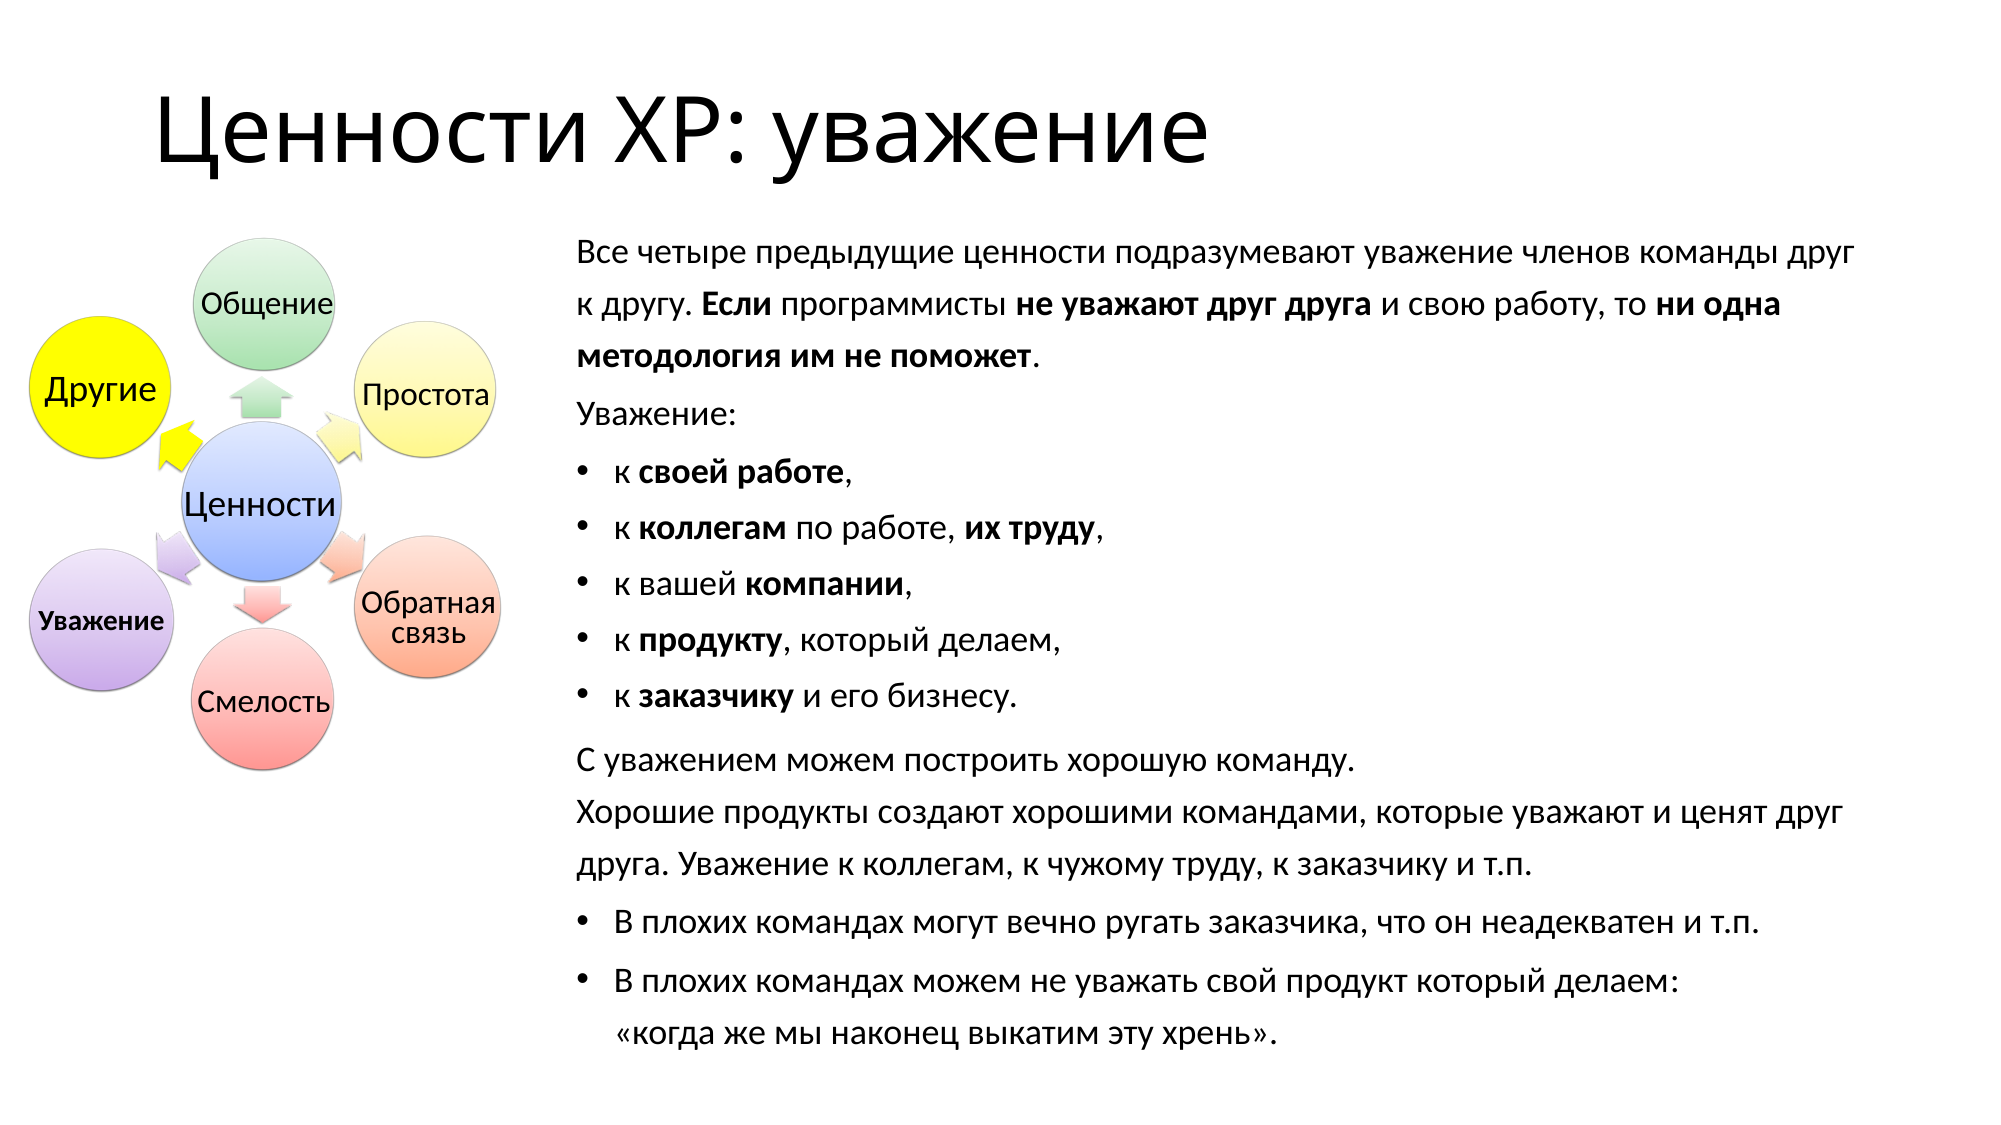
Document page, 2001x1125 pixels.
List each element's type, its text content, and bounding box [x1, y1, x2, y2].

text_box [26, 236, 504, 774]
list Все четыре предыдущие ценности подразумевают уважение членов команды друг к другу. Если программисты не уважают друг друга и свою работу, то ни одна методология им не поможет. Уважение: к своей работе, к коллегам по работе, их труду, к вашей компании, к продукту, который делаем, к заказчику и его бизнесу. С уважением можем построить хорошую команду. Хорошие продукты создают хорошими командами, которые уважают и ценят друг друга. Уважение к коллегам, к чужому труду, к заказчику и т.п. В плохих командах могут вечно ругать заказчика, что он неадекватен и т.п. В плохих командах можем не уважать свой продукт который делаем: «когда же мы наконец выкатим эту хрень». [561, 211, 1894, 1066]
title Ценности XP: уважение [137, 59, 1863, 205]
